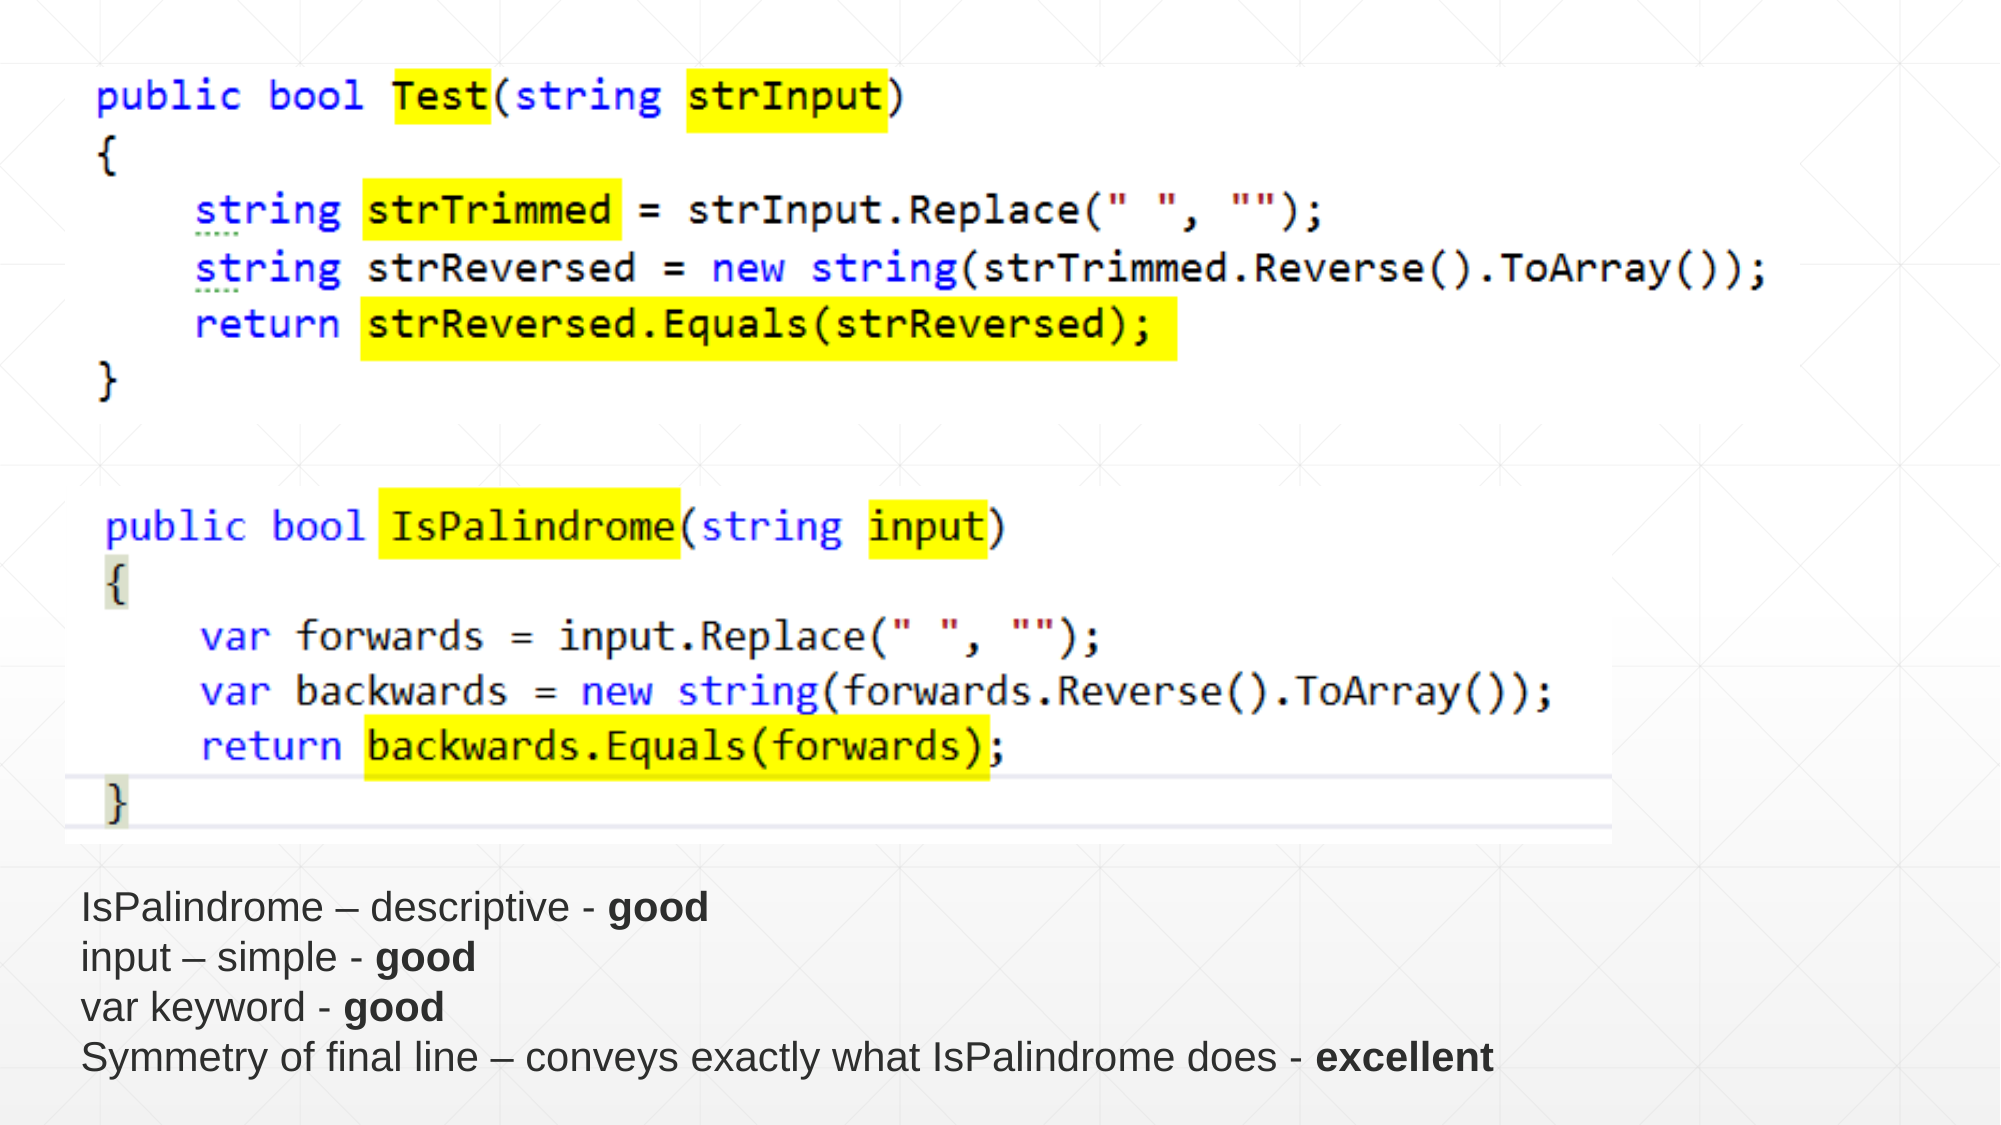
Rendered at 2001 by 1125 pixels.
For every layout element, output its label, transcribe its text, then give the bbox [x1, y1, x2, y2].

text_box IsPalindrome – descriptive - good input – simple - good var keyword - good Symmetry of final line – conveys exactly what IsPalindrome does - excellent [65, 872, 1527, 1088]
picture [65, 67, 1800, 424]
picture [65, 486, 1612, 844]
